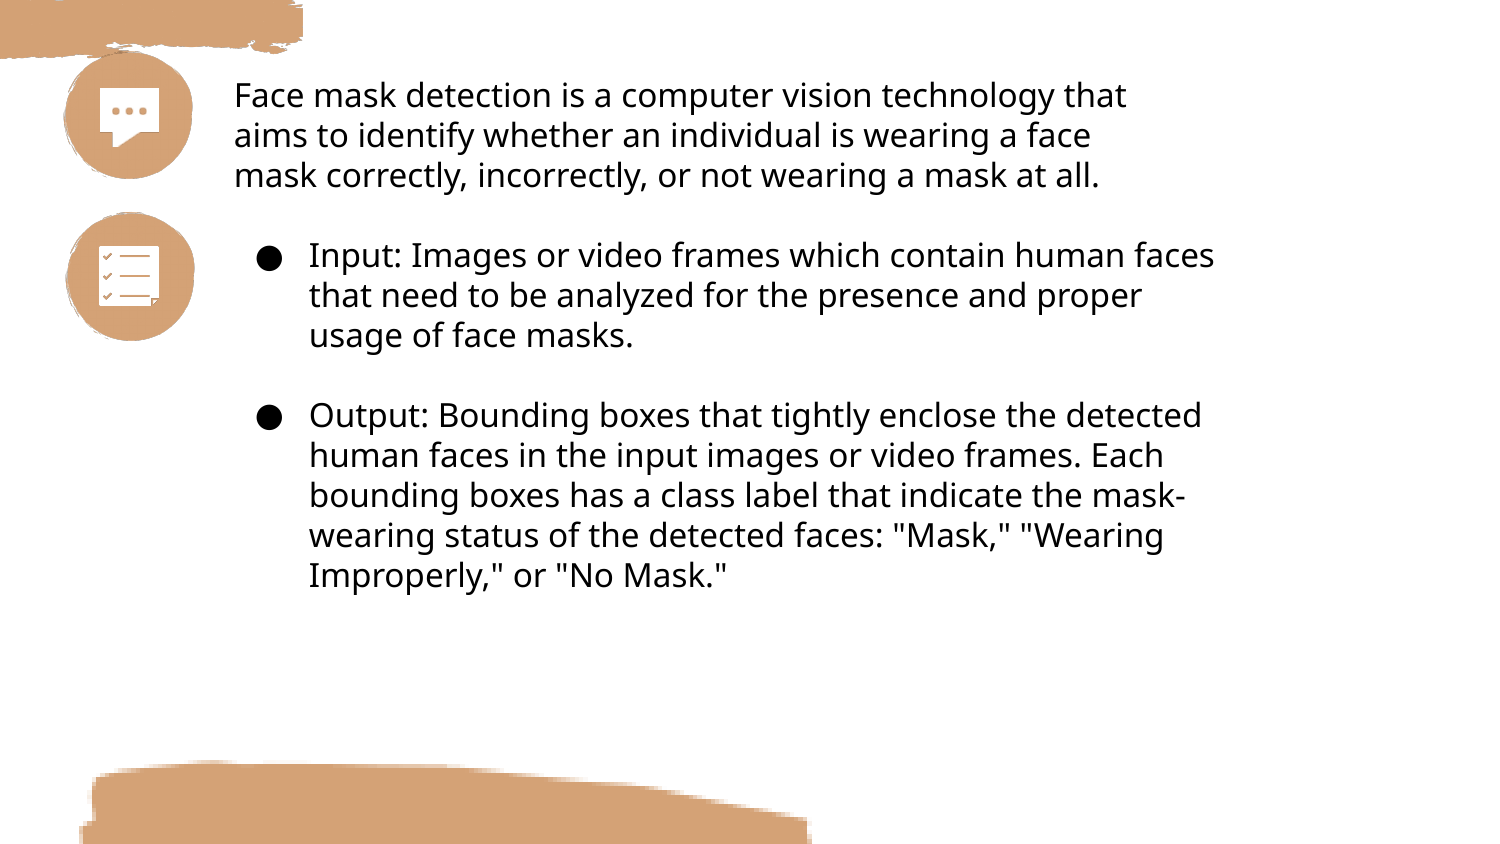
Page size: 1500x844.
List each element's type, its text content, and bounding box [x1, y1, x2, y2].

picture [79, 760, 834, 844]
picture [0, 0, 303, 180]
picture [63, 211, 195, 341]
text_box Face mask detection is a computer vision technology that aims to identify whether an individual is wearing a face mask correctly, incorrectly, or not wearing a mask at all. [219, 59, 1197, 210]
text_box Input: Images or video frames which contain human faces that need to be analyzed for the presence and proper usage of face masks. Output: Bounding boxes that tightly enclose the detected human faces in the input images or video frames. Each bounding boxes has a class label that indicate the mask-wearing status of the detected faces: "Mask," "Wearing Improperly," or "No Mask." [219, 219, 1255, 689]
